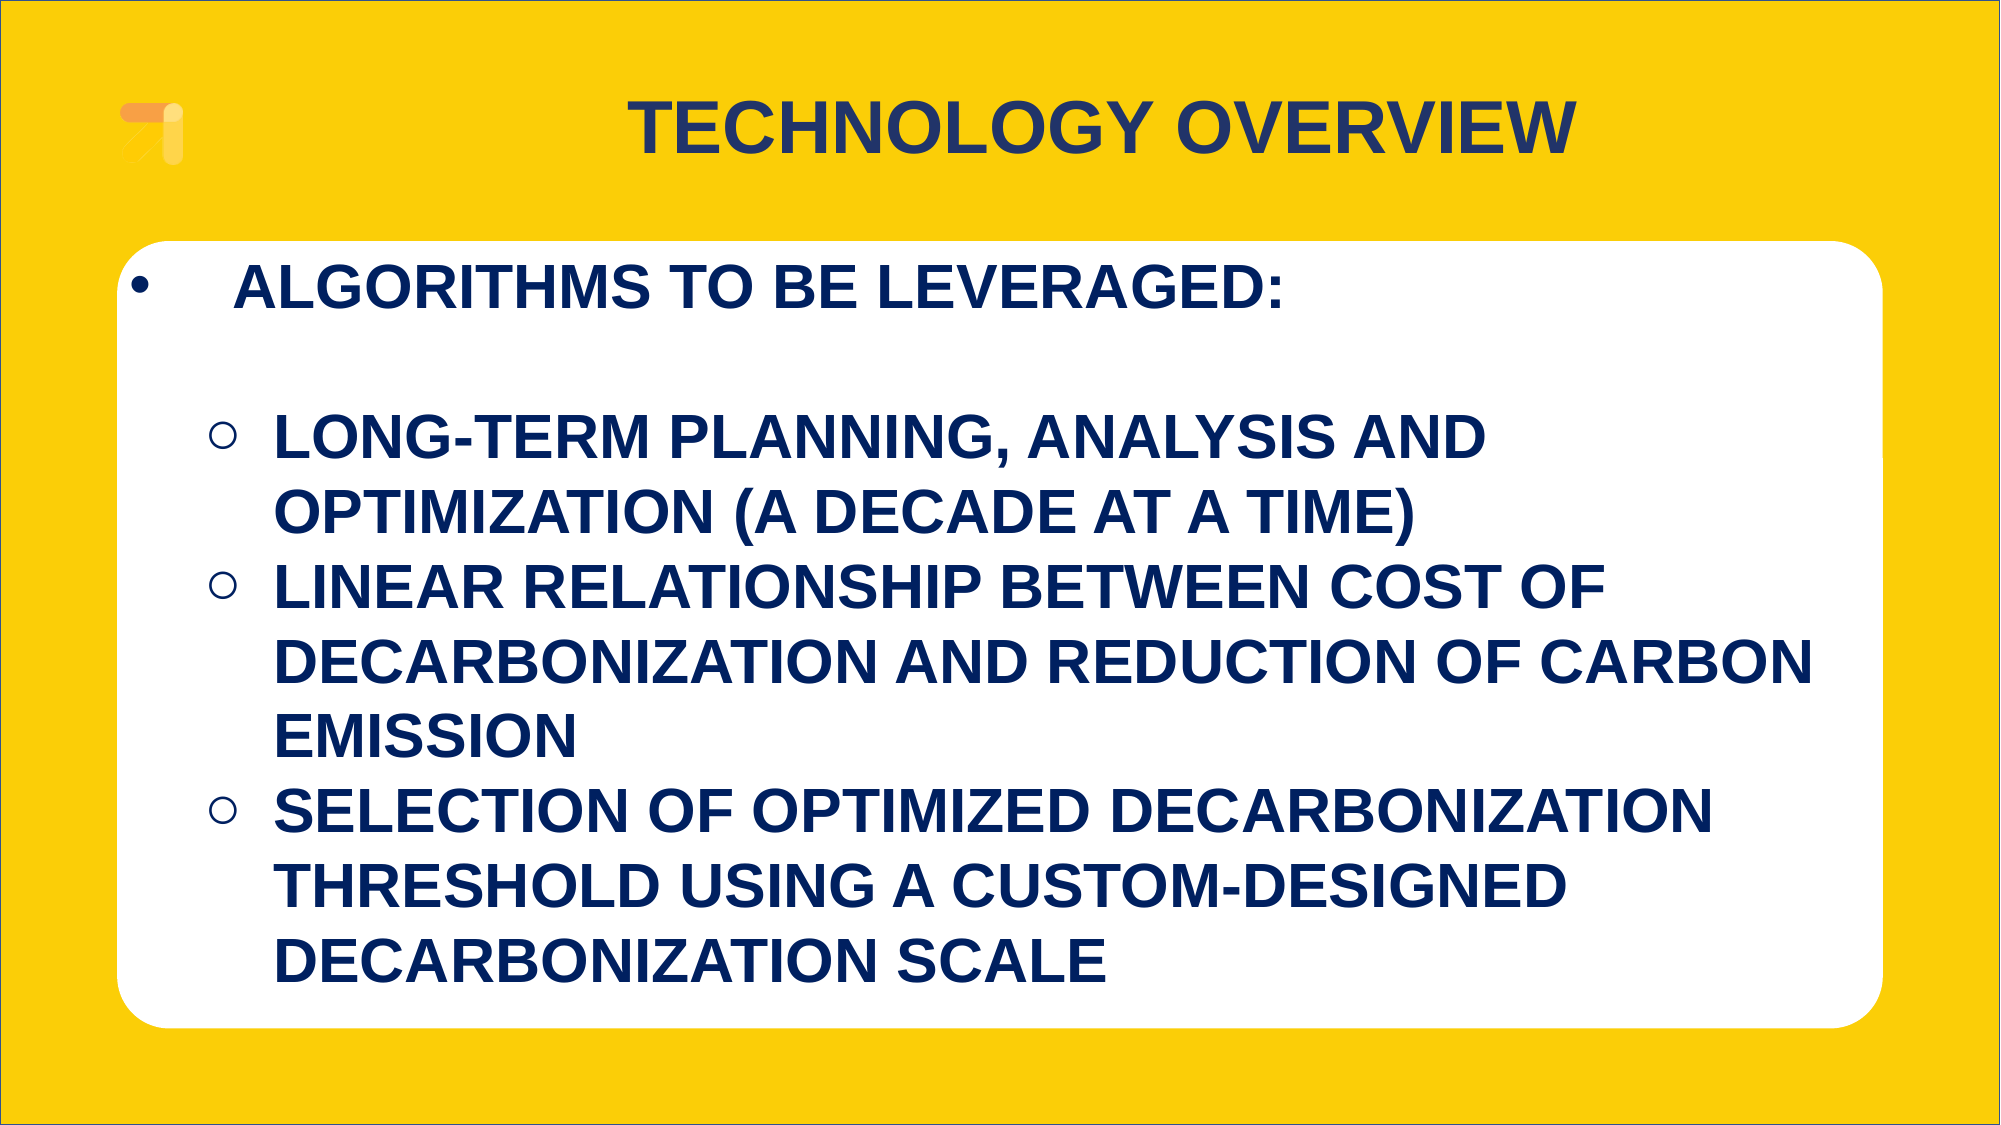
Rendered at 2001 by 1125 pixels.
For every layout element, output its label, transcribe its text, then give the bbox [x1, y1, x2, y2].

text_box TECHNOLOGY OVERVIEW [612, 71, 1665, 177]
text_box [0, 0, 2000, 1125]
text_box ALGORITHMS TO BE LEVERAGED: LONG-TERM PLANNING, ANALYSIS AND OPTIMIZATION (A DECADE AT A TIME) LINEAR RELATIONSHIP BETWEEN COST OF DECARBONIZATION AND REDUCTION OF CARBON EMISSION SELECTION OF OPTIMIZED DECARBONIZATION THRESHOLD USING A CUSTOM-DESIGNED DECARBONIZATION SCALE [108, 238, 1896, 1078]
picture [120, 103, 183, 166]
